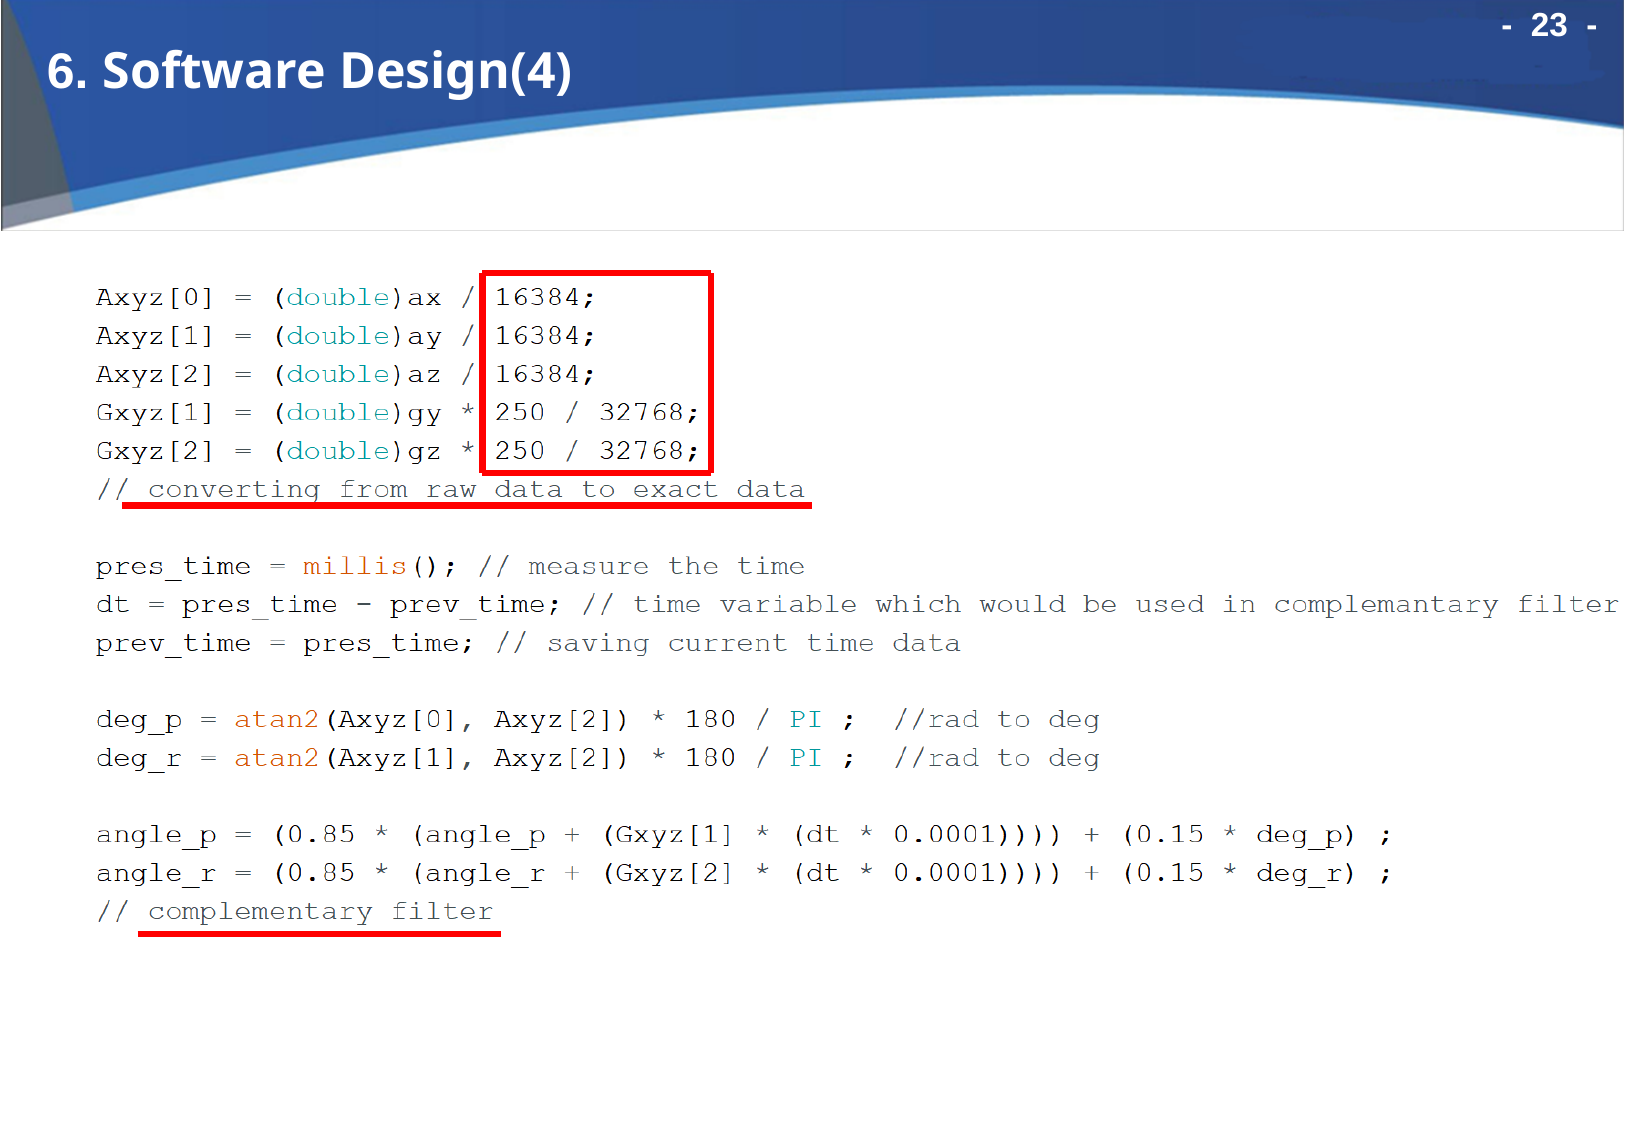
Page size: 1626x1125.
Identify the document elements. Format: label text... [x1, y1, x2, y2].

picture [0, 0, 1625, 232]
picture [25, 272, 1625, 936]
text_box - 23 - [1474, 0, 1625, 46]
picture [483, 274, 710, 472]
text_box 6. Software Design(4) [32, 30, 1321, 166]
